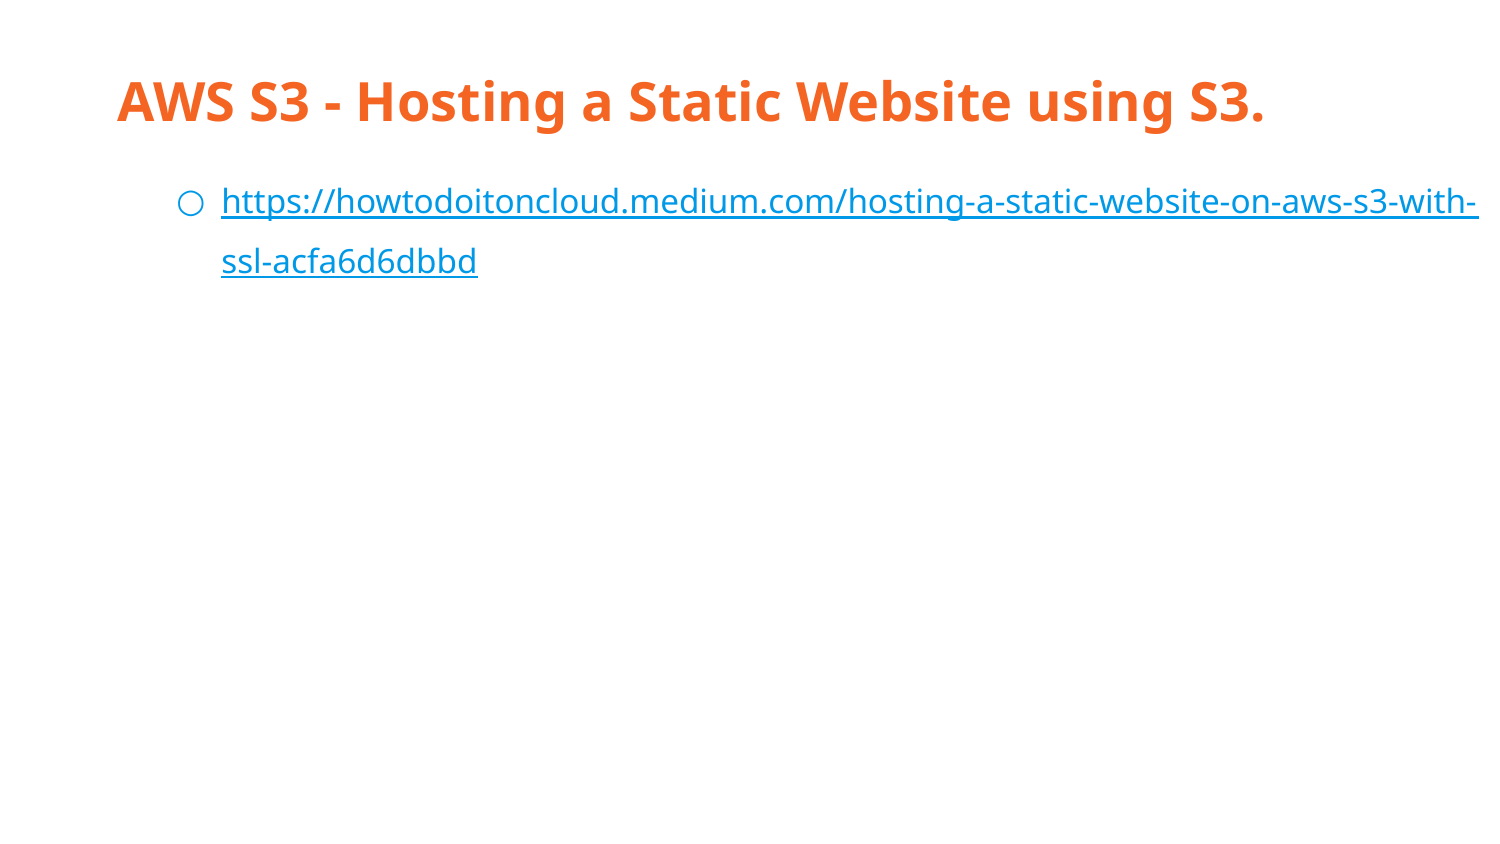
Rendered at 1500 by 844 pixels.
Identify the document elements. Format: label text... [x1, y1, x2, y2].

title AWS S3 - Hosting a Static Website using S3. [102, 52, 1327, 179]
title https://howtodoitoncloud.medium.com/hosting-a-static-website-on-aws-s3-with-ssl-acfa6d6dbbd [121, 145, 1500, 825]
